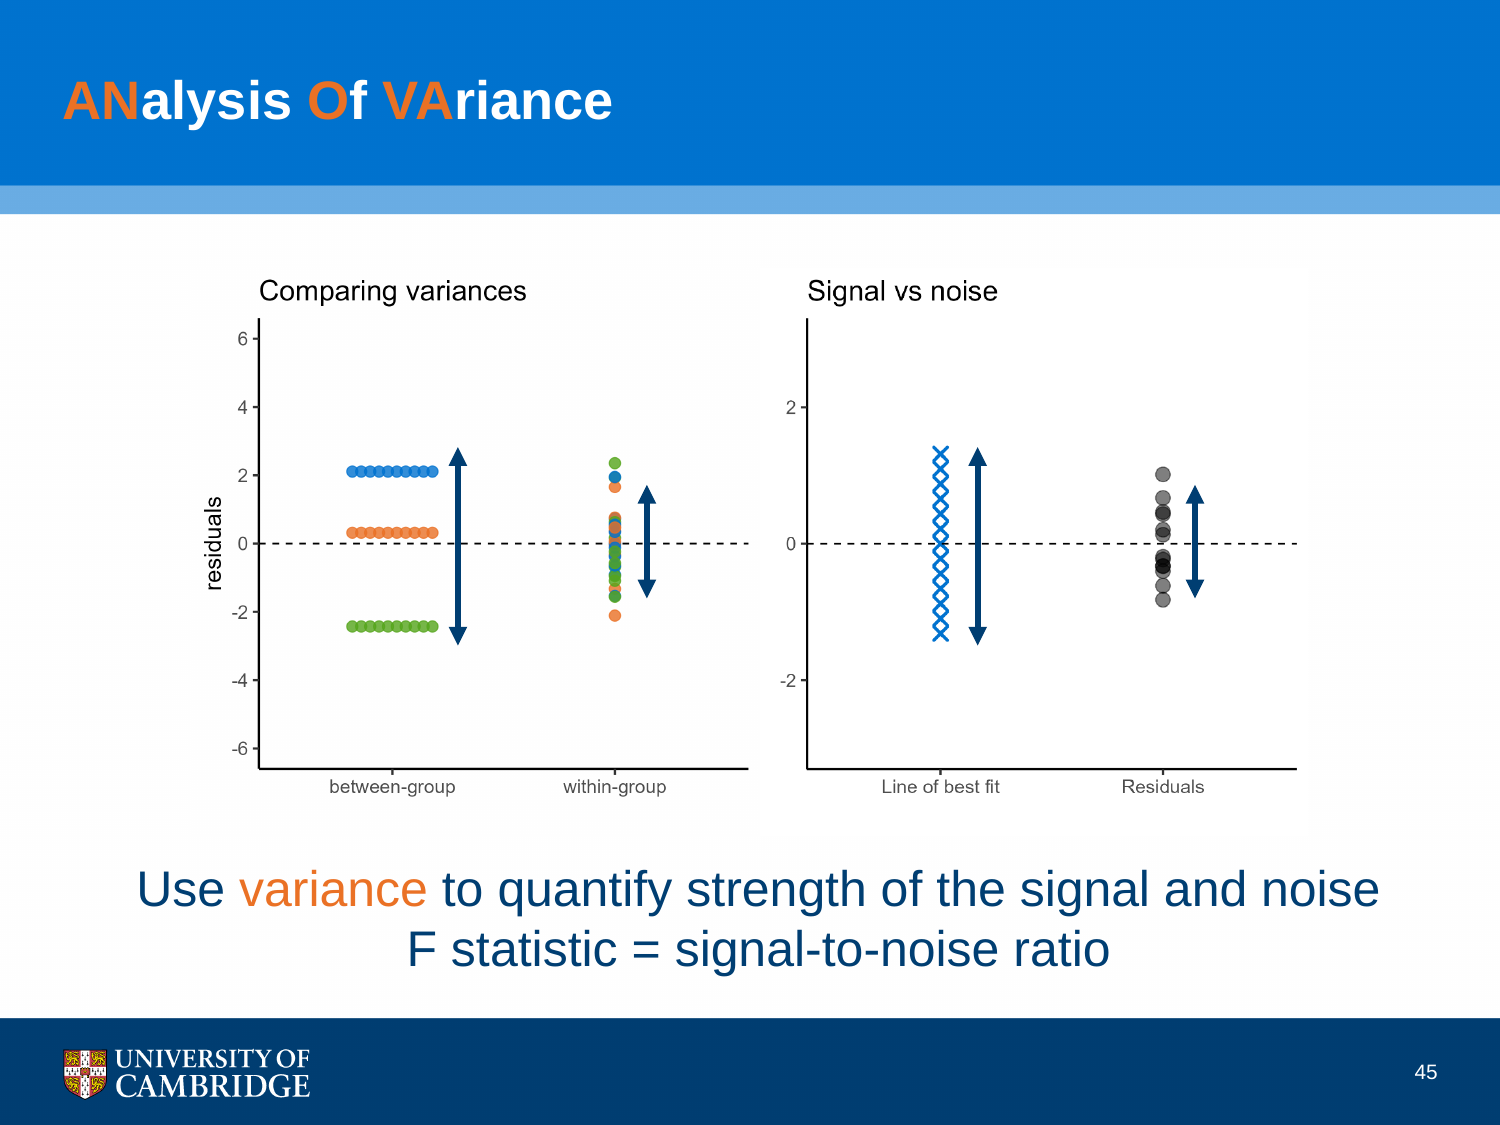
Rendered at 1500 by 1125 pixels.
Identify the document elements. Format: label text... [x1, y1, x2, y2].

slide_number 45 [1289, 1058, 1438, 1088]
title ANalysis Of VAriance [62, 65, 1438, 136]
list Use variance to quantify strength of the signal and noise F statistic = signal-to-noise ratio [61, 855, 1457, 988]
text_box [192, 268, 1308, 837]
picture [0, 0, 1500, 1125]
